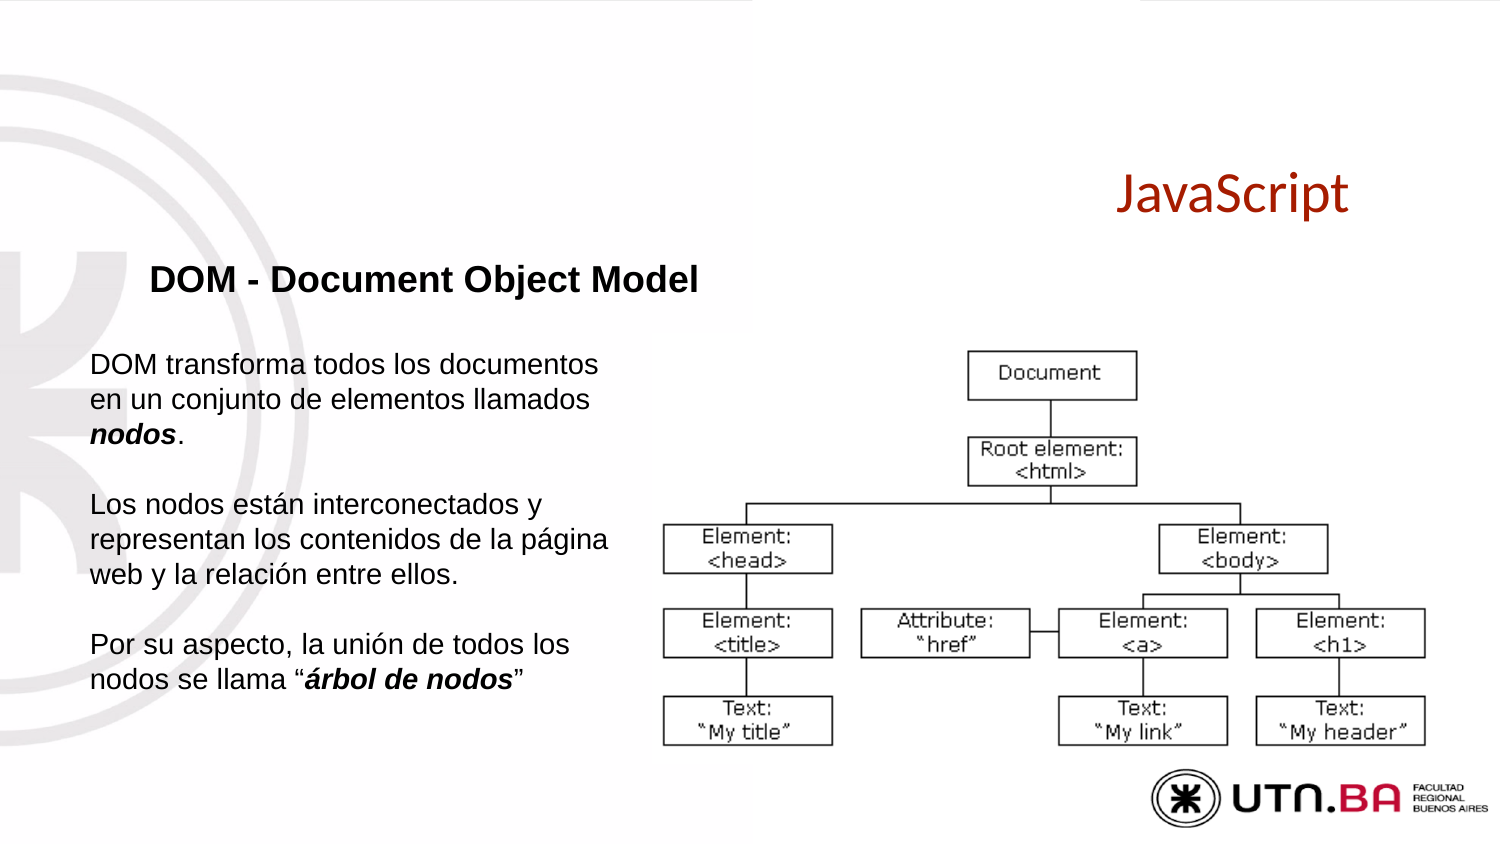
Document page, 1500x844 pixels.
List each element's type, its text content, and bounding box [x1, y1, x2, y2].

title JavaScript [134, 138, 1366, 235]
list DOM - Document Object Model [134, 235, 827, 316]
picture [0, 0, 1500, 844]
text_box DOM transforma todos los documentos en un conjunto de elementos llamados nodos. Los nodos están interconectados y representan los contenidos de la página web y la relación entre ellos. Por su aspecto, la unión de todos los nodos se llama “árbol de nodos” [74, 330, 642, 739]
